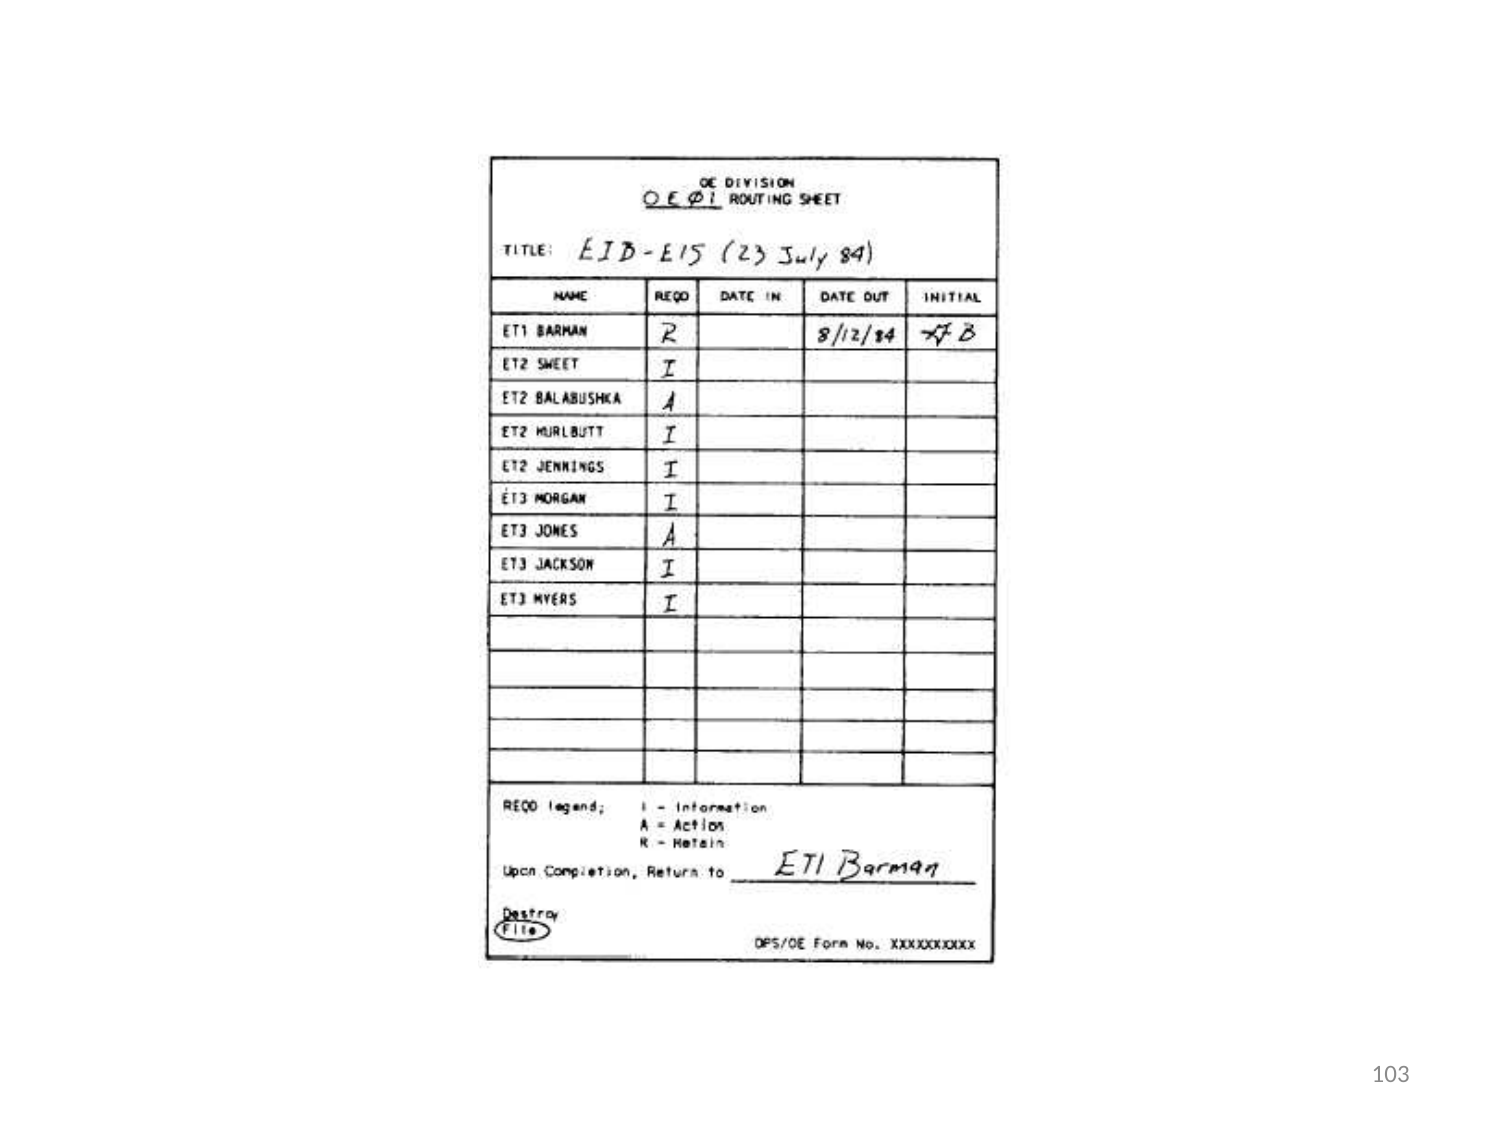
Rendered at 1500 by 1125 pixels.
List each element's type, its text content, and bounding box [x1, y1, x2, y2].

slide_number 103 [1074, 1042, 1425, 1103]
picture [478, 140, 1022, 985]
